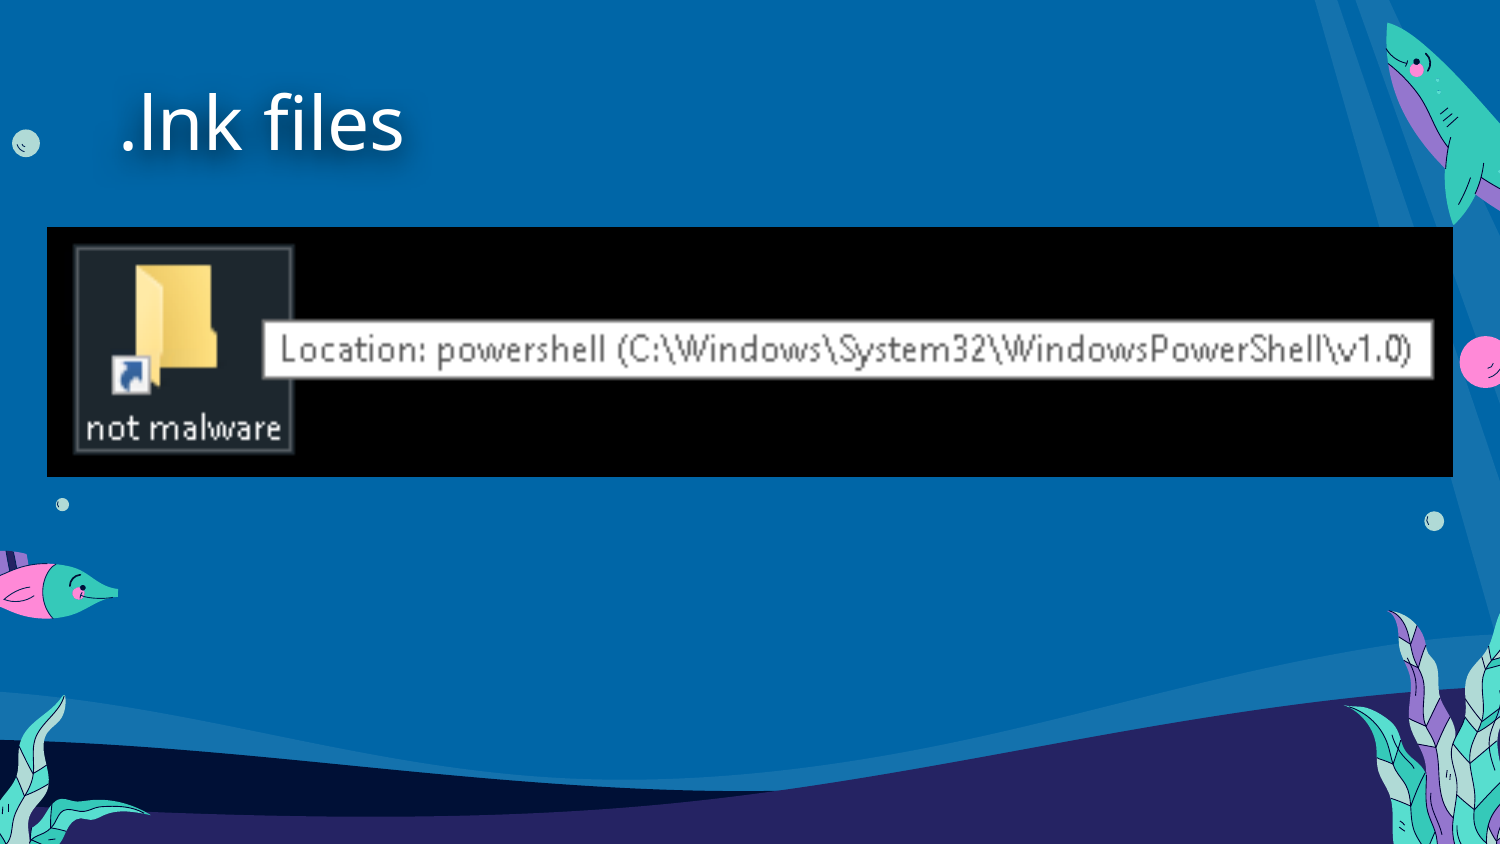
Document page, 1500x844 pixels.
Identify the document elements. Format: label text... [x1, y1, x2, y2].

title .lnk files [118, 72, 1382, 167]
picture [46, 227, 1454, 477]
